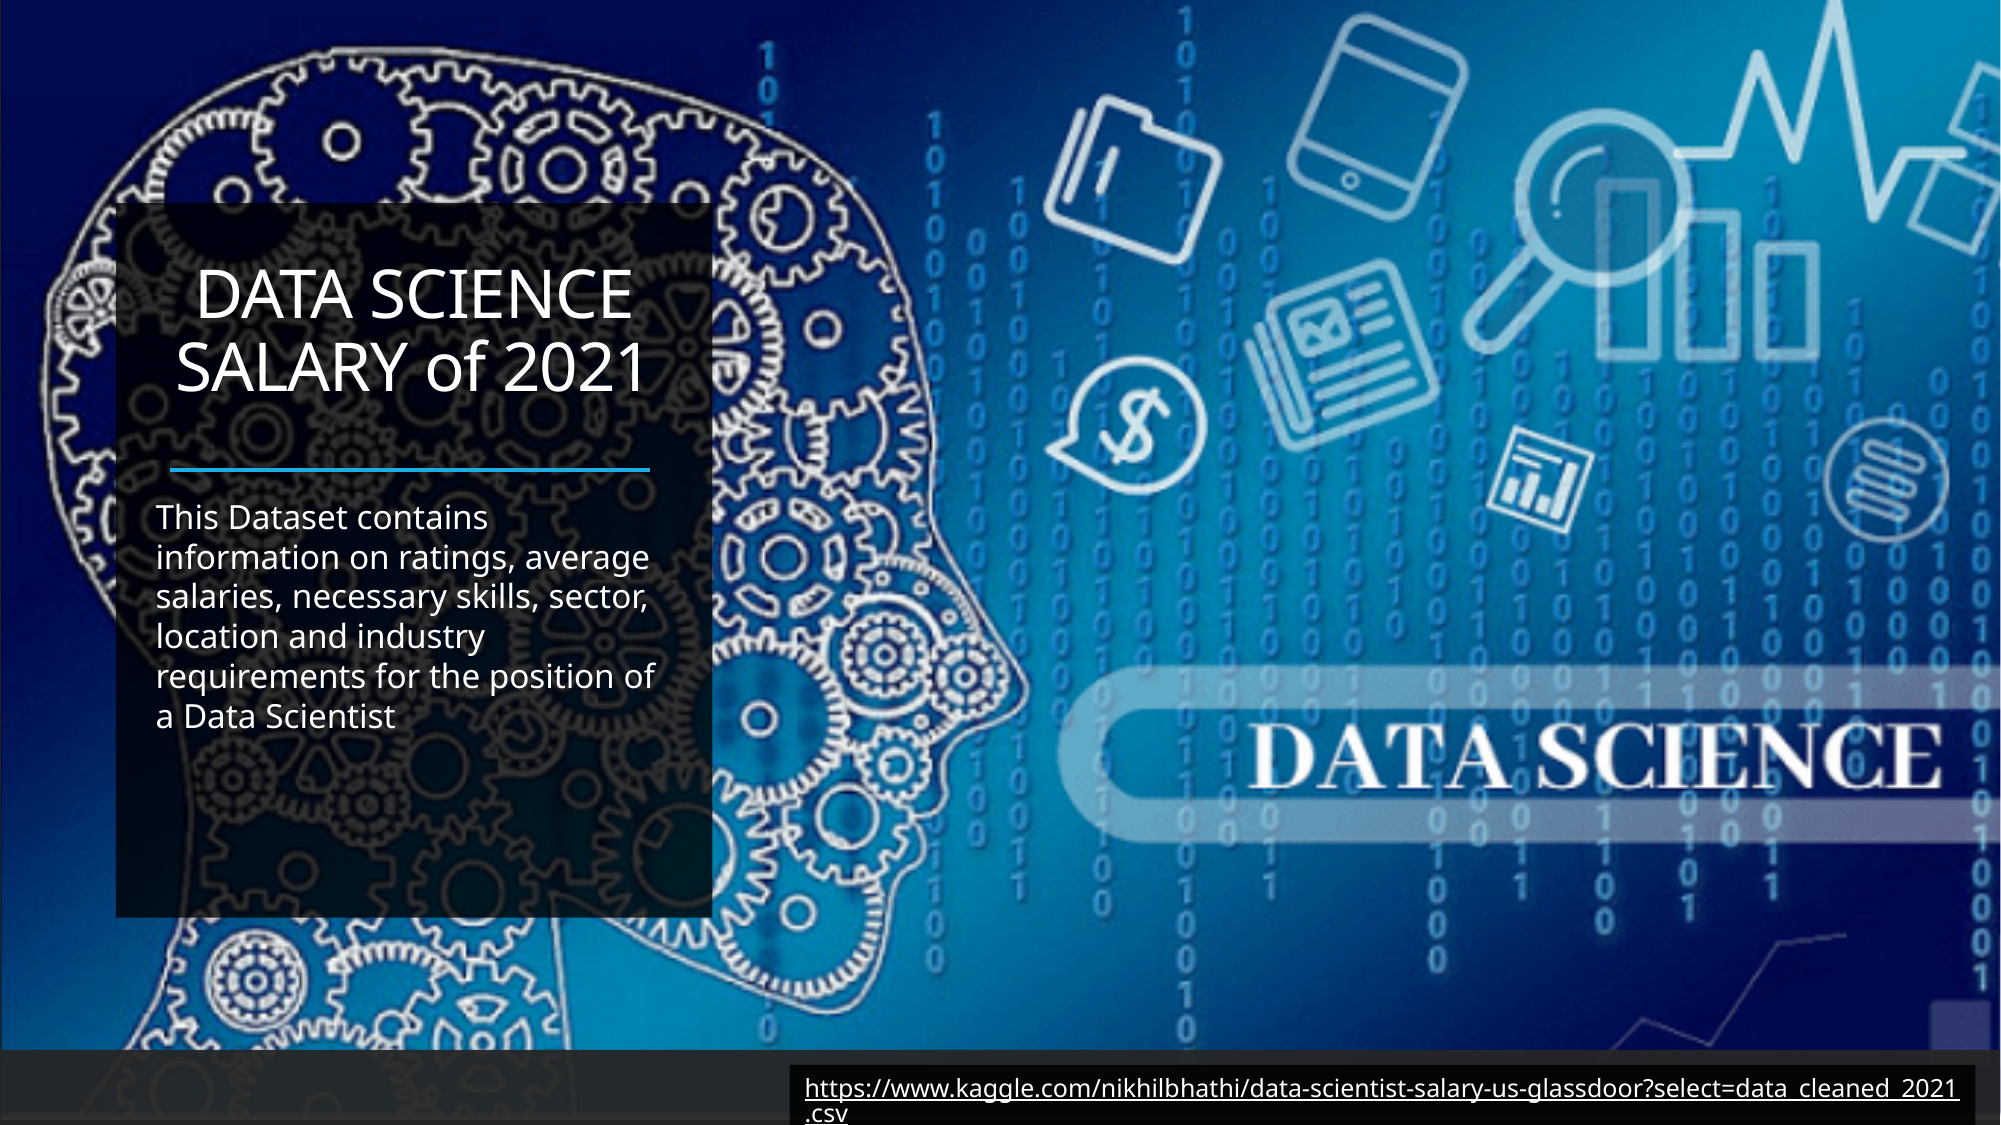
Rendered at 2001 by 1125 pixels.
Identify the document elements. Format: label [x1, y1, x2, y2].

list [0, 0, 2000, 1121]
